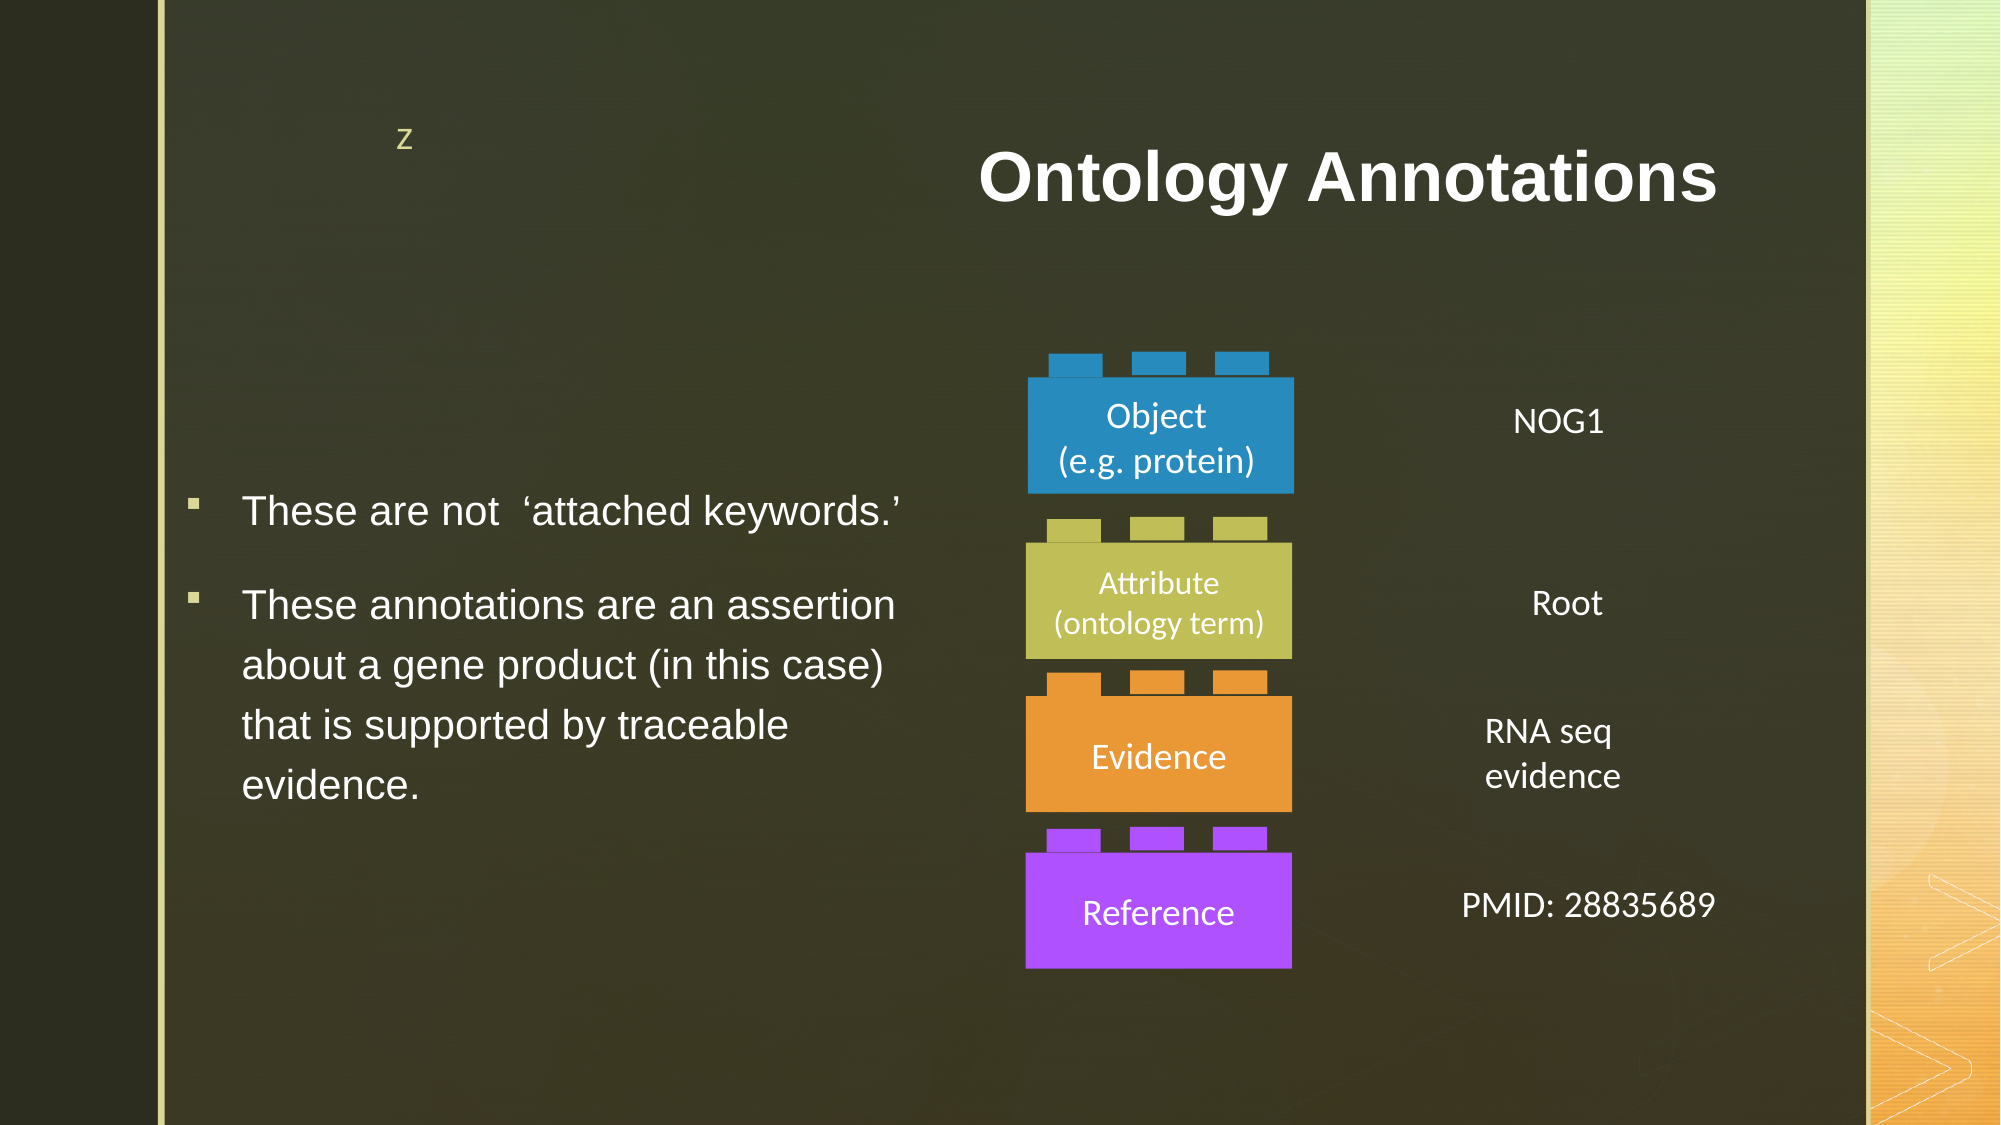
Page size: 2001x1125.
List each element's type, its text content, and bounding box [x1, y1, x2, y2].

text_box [1025, 351, 1735, 969]
list These are not ‘attached keywords.’ These annotations are an assertion about a gene product (in this case) that is supported by traceable evidence. [170, 312, 958, 969]
picture [1871, 0, 2001, 1125]
title Ontology Annotations [428, 132, 1734, 310]
